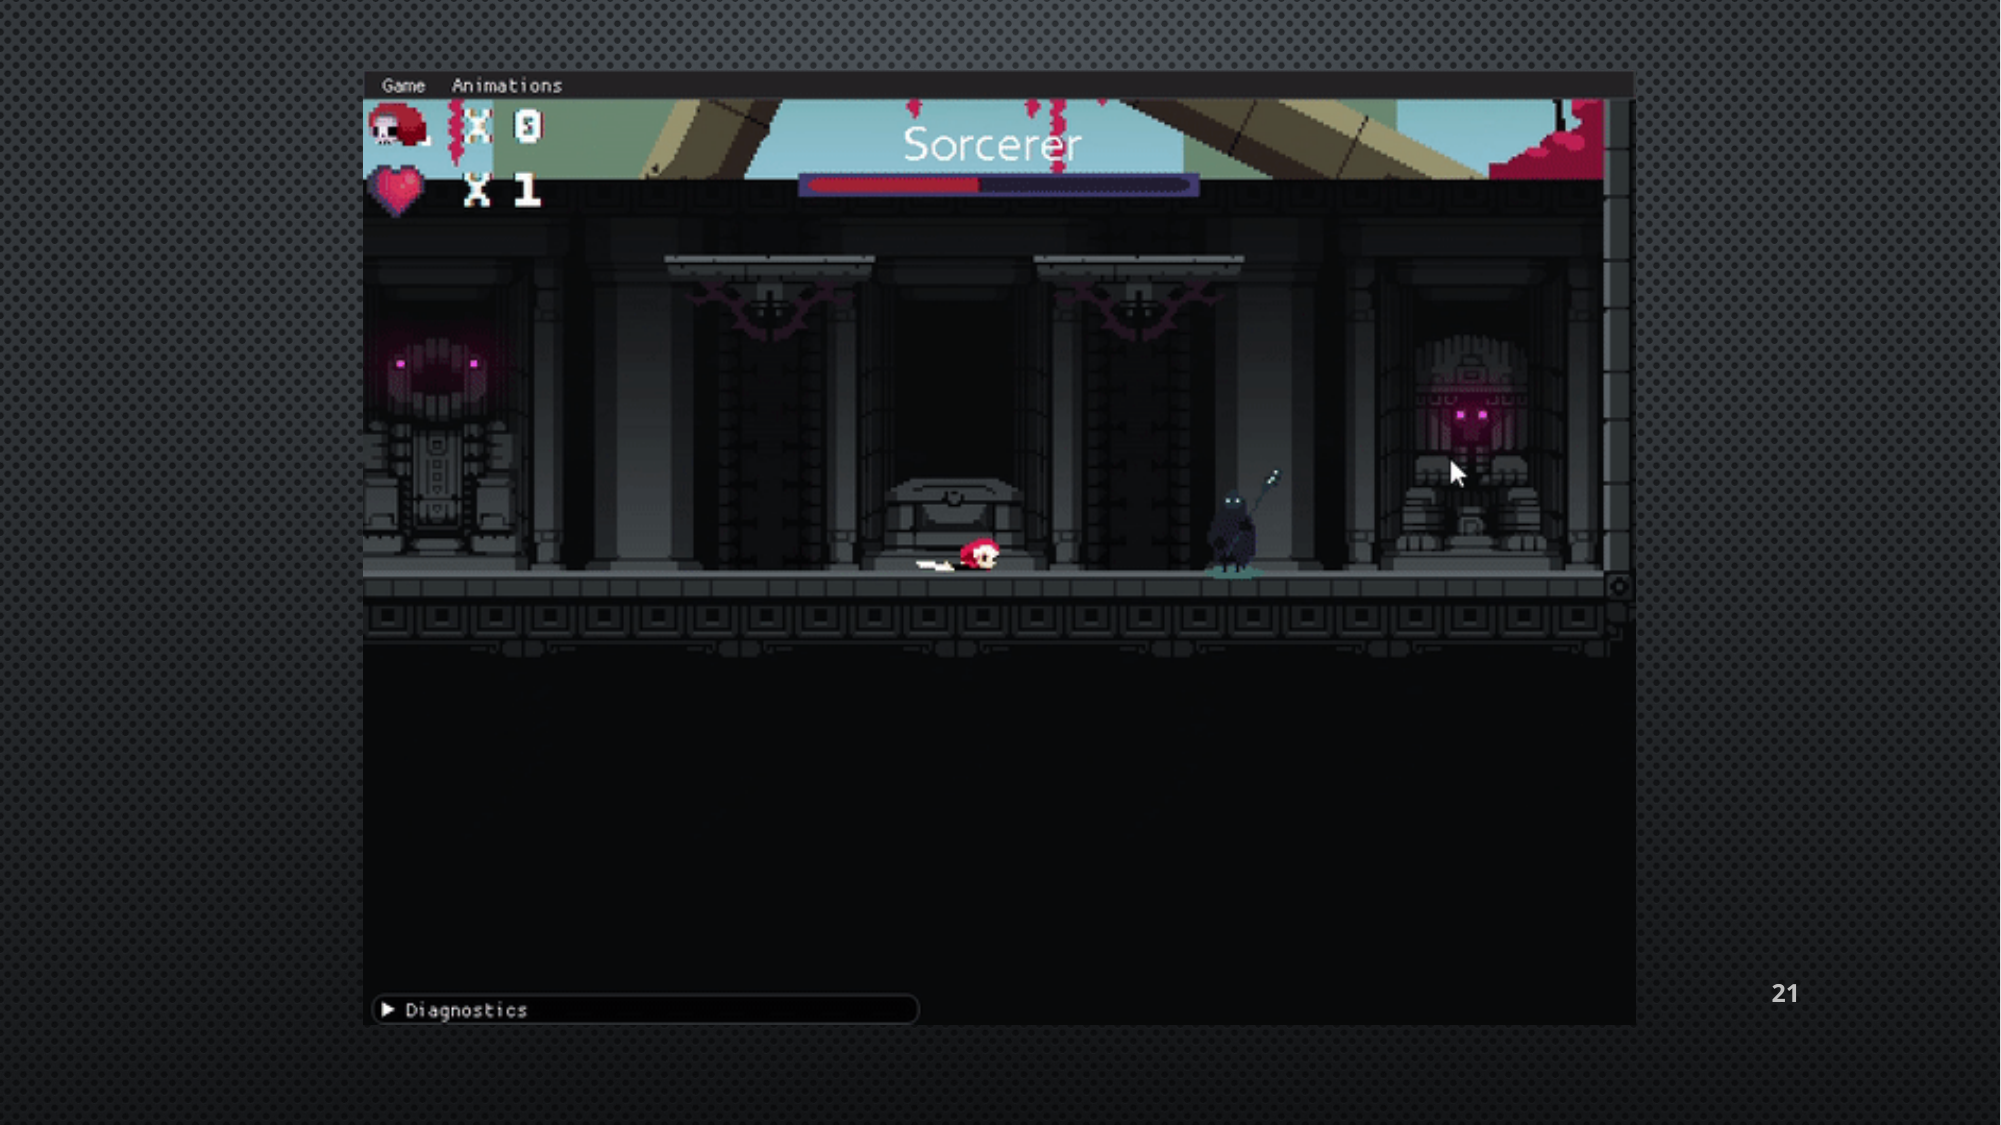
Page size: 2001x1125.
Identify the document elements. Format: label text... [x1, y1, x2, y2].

picture [0, 0, 2001, 1125]
slide_number ‹#› [1724, 965, 1816, 1025]
